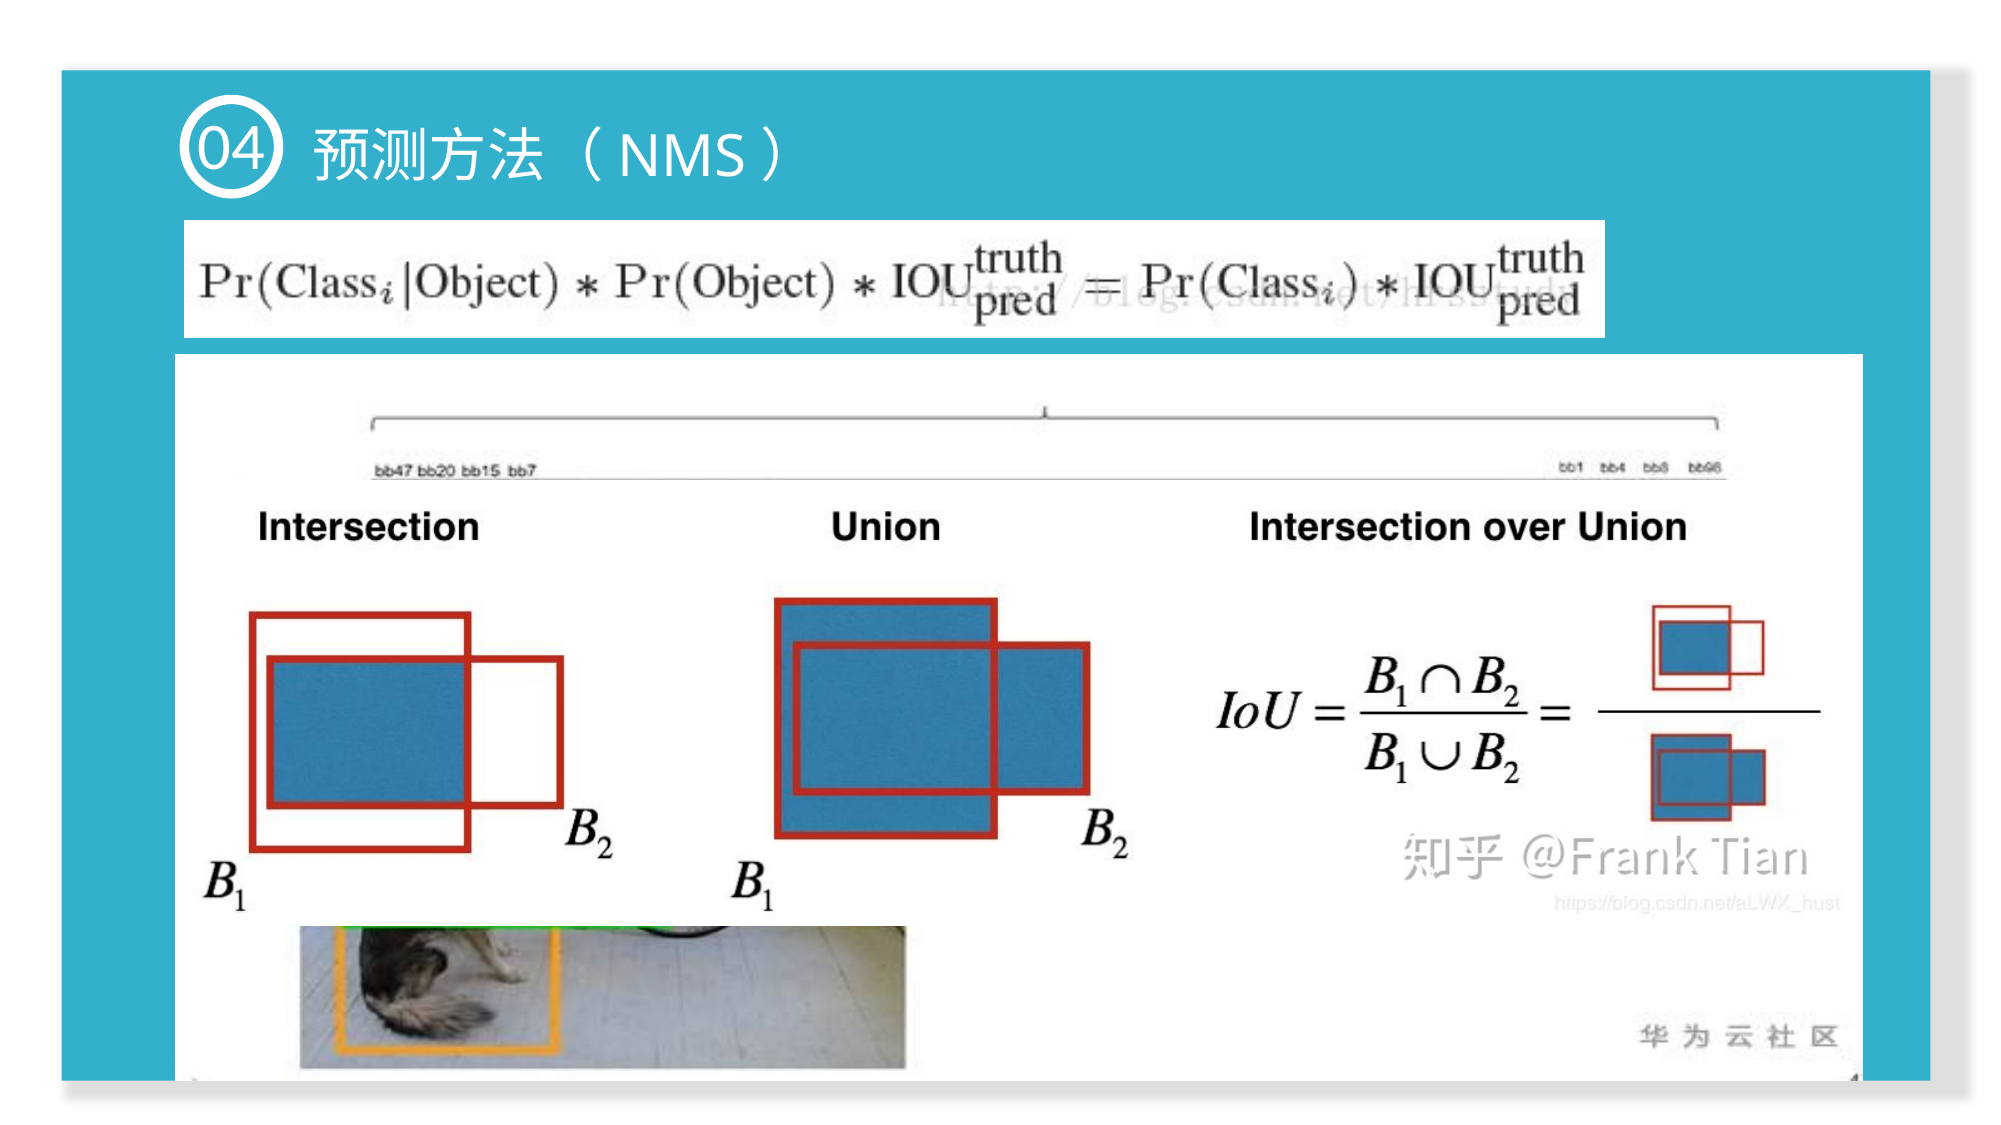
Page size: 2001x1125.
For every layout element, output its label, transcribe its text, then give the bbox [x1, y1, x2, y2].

picture [175, 354, 1863, 1081]
picture [184, 220, 1605, 338]
text_box 04 [166, 95, 297, 191]
text_box [61, 69, 1931, 1082]
text_box 预测方法（NMS）可视化的结果 [297, 110, 1112, 220]
